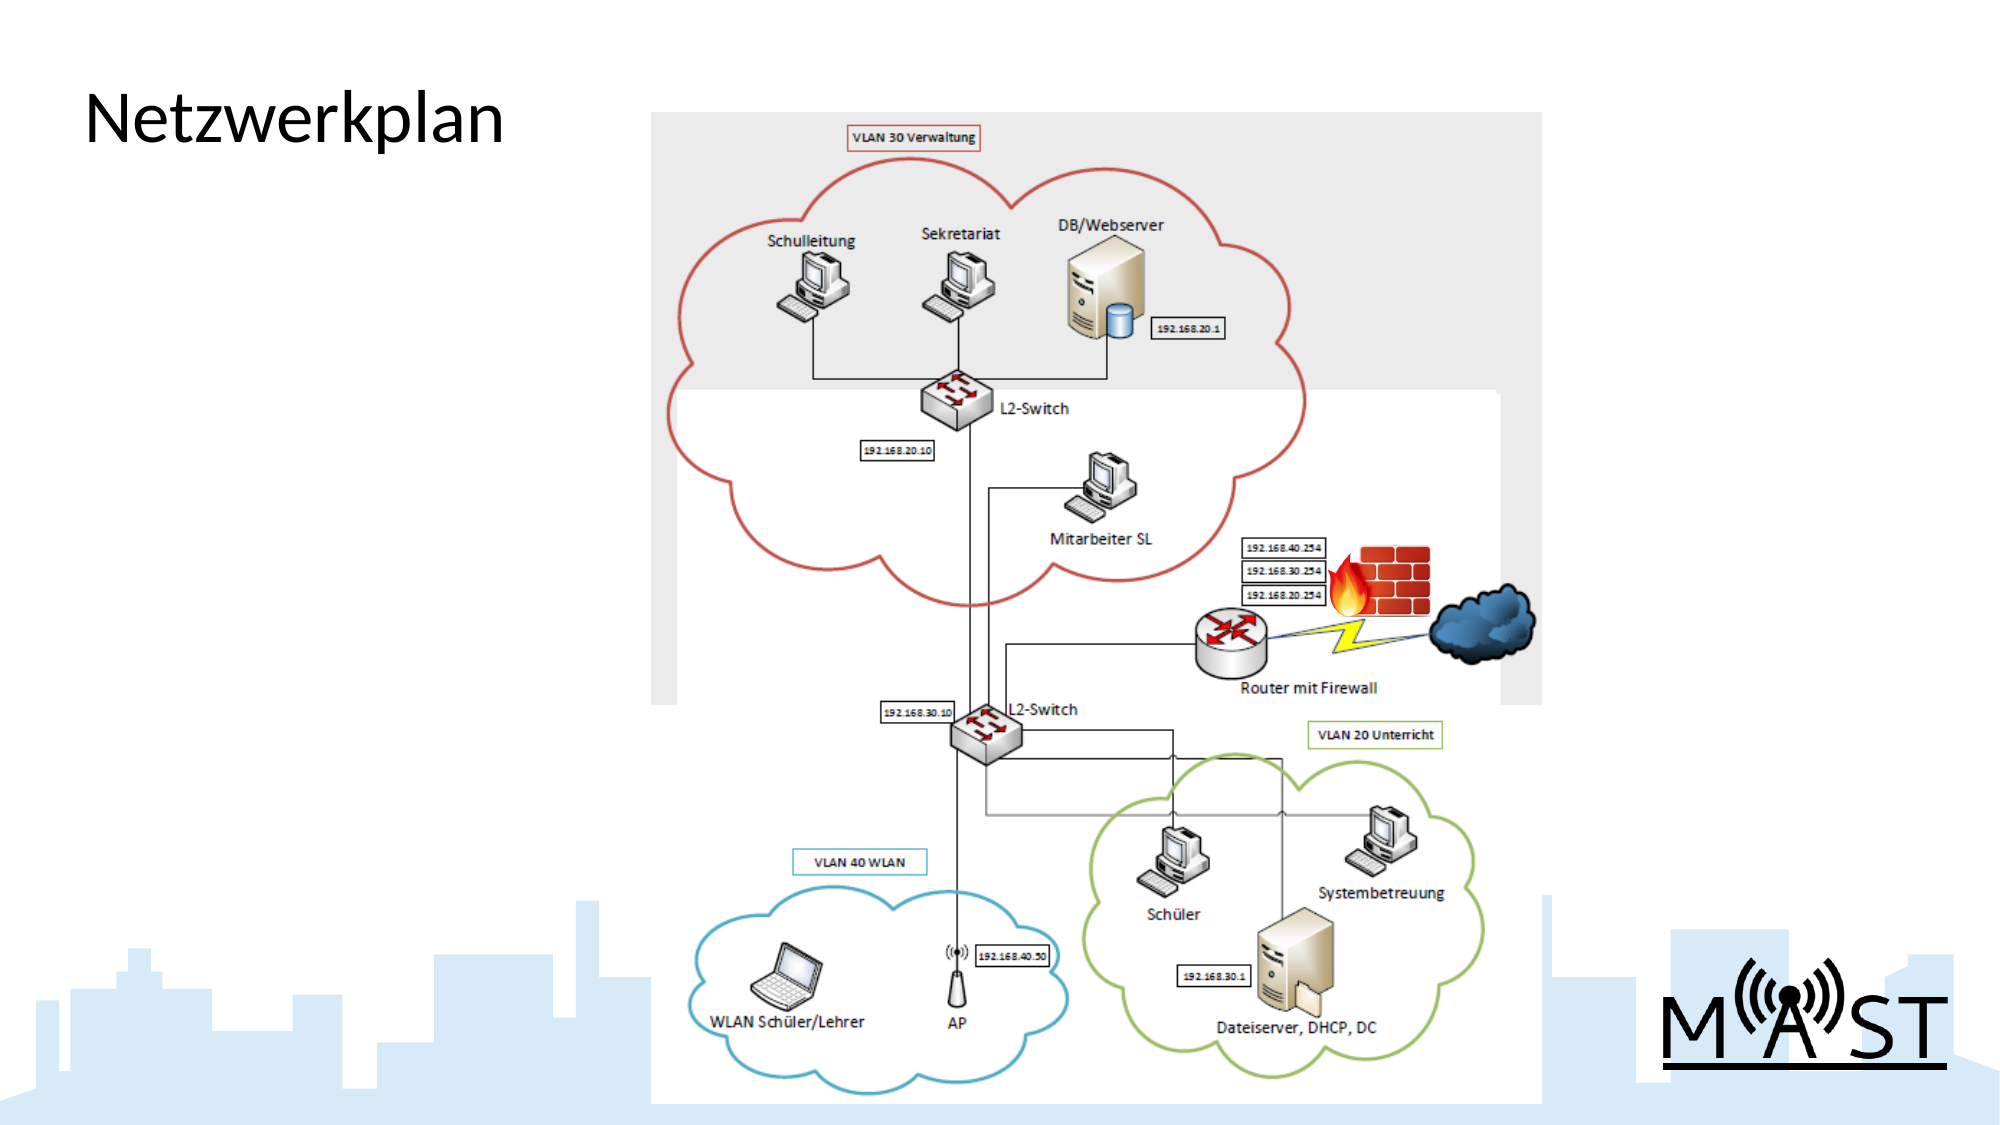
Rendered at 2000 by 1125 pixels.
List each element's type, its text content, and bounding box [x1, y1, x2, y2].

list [1327, 540, 1431, 617]
picture [650, 112, 1543, 1104]
title Netzwerkplan [84, 67, 1912, 244]
picture [1659, 952, 1957, 1078]
